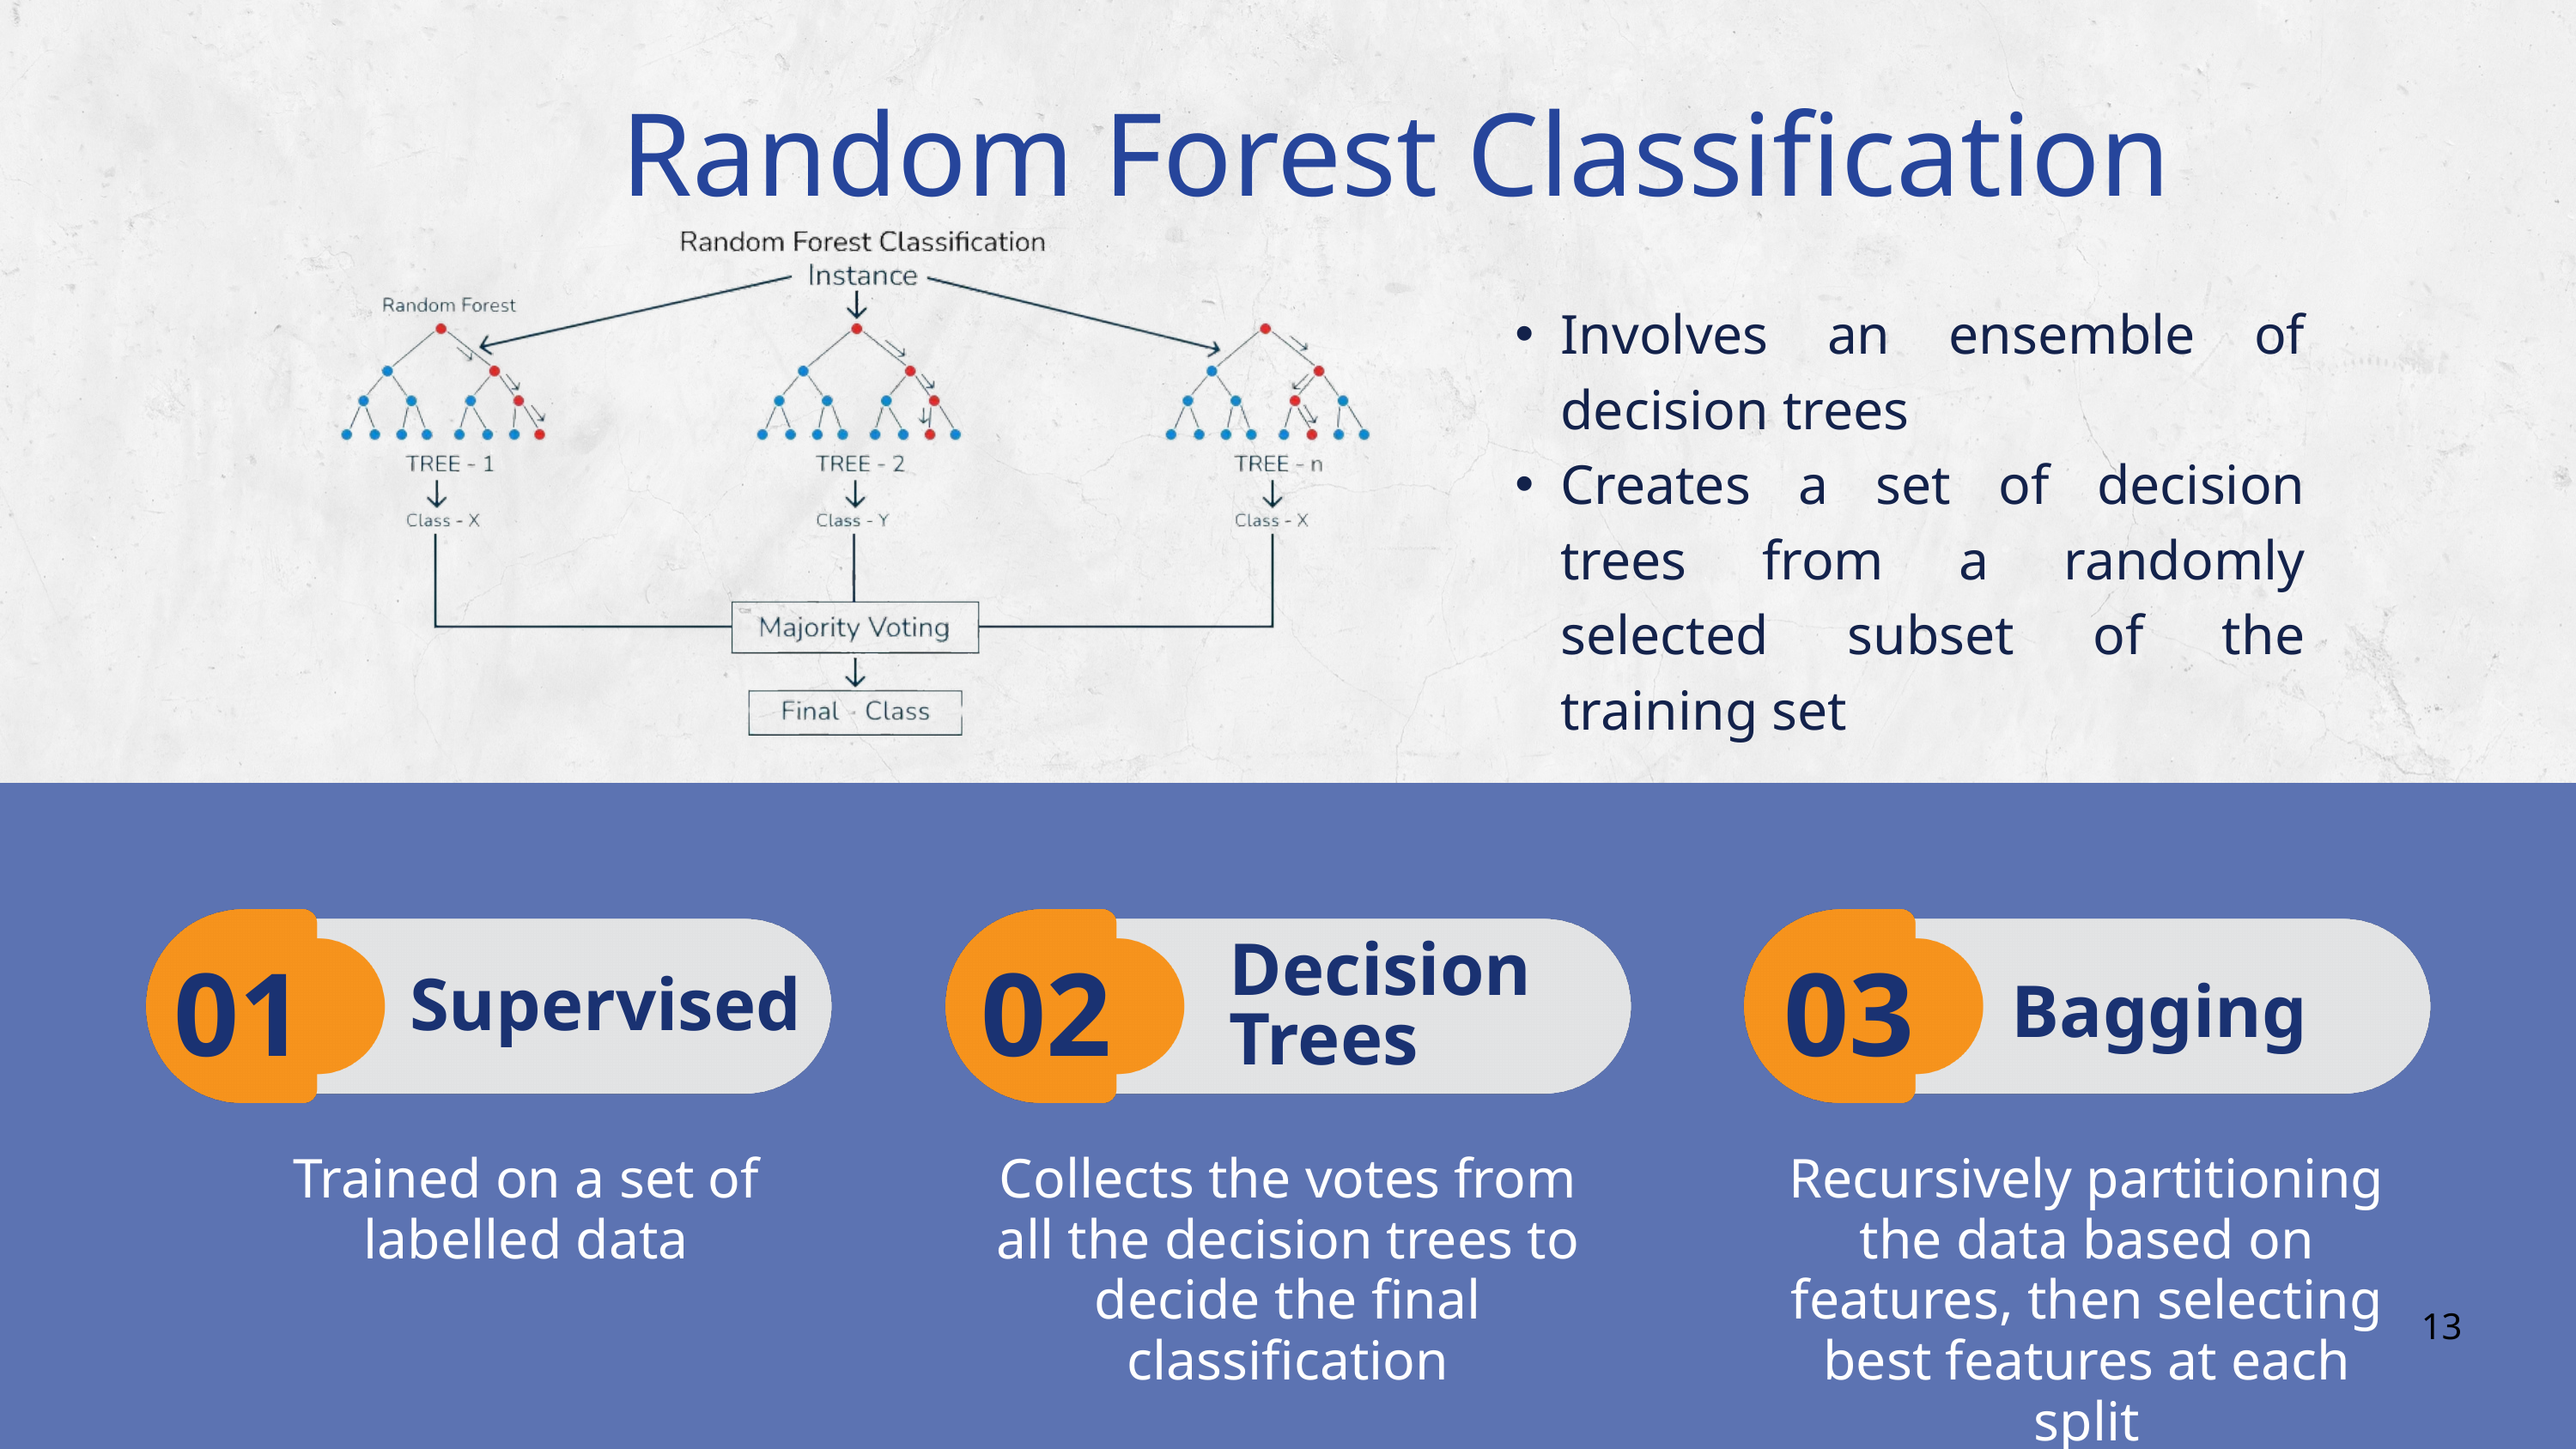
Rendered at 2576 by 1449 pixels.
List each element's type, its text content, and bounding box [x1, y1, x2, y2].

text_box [0, 782, 2576, 1449]
text_box [292, 219, 1419, 736]
text_box Involves an ensemble of decision trees Creates a set of decision trees from a randomly selected subset of the training set [1469, 289, 2306, 741]
text_box Random Forest Classification [404, 58, 2172, 220]
text_box [0, 0, 2576, 779]
